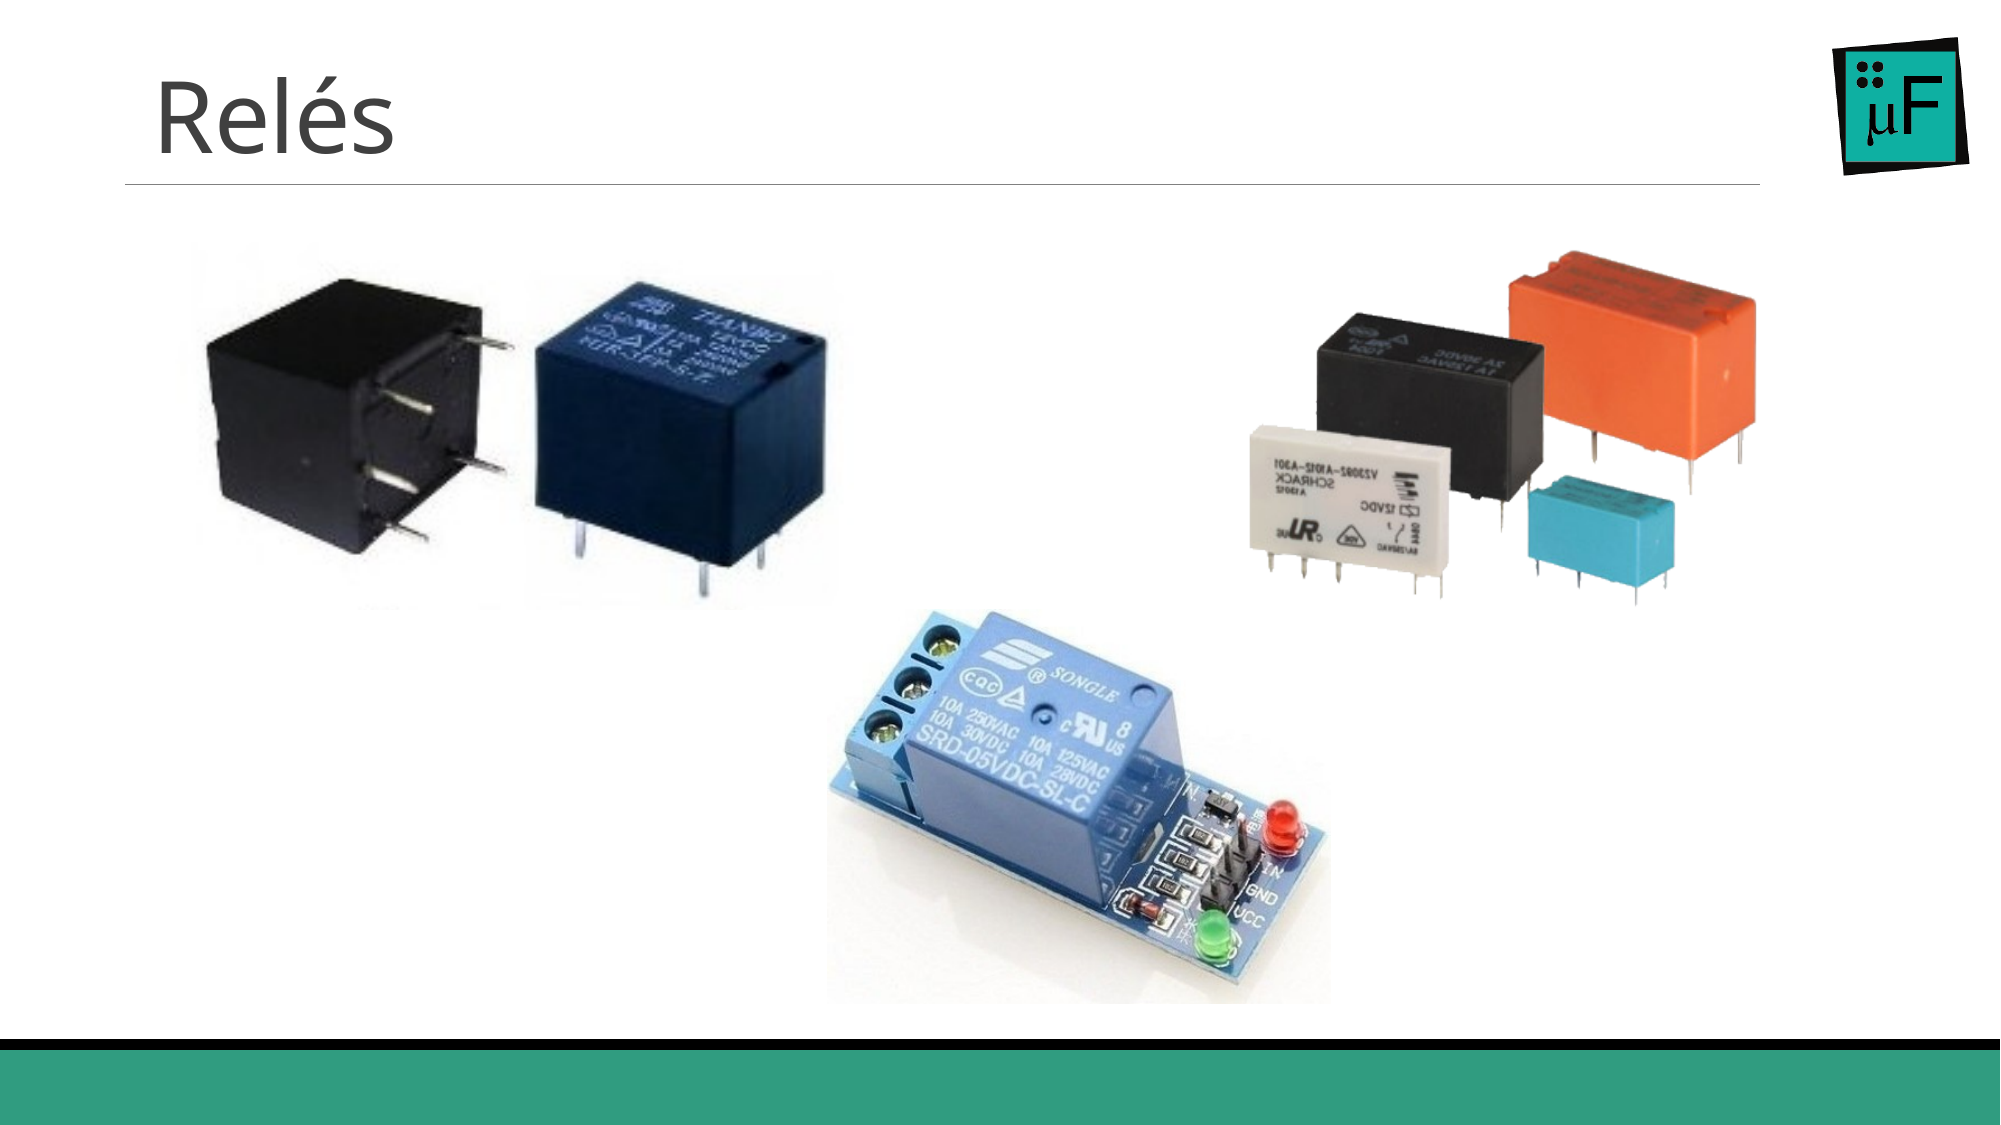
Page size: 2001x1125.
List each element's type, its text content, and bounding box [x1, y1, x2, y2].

title Relés [137, 14, 1732, 182]
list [137, 242, 862, 611]
picture [1829, 27, 1972, 185]
picture [827, 211, 1778, 1005]
